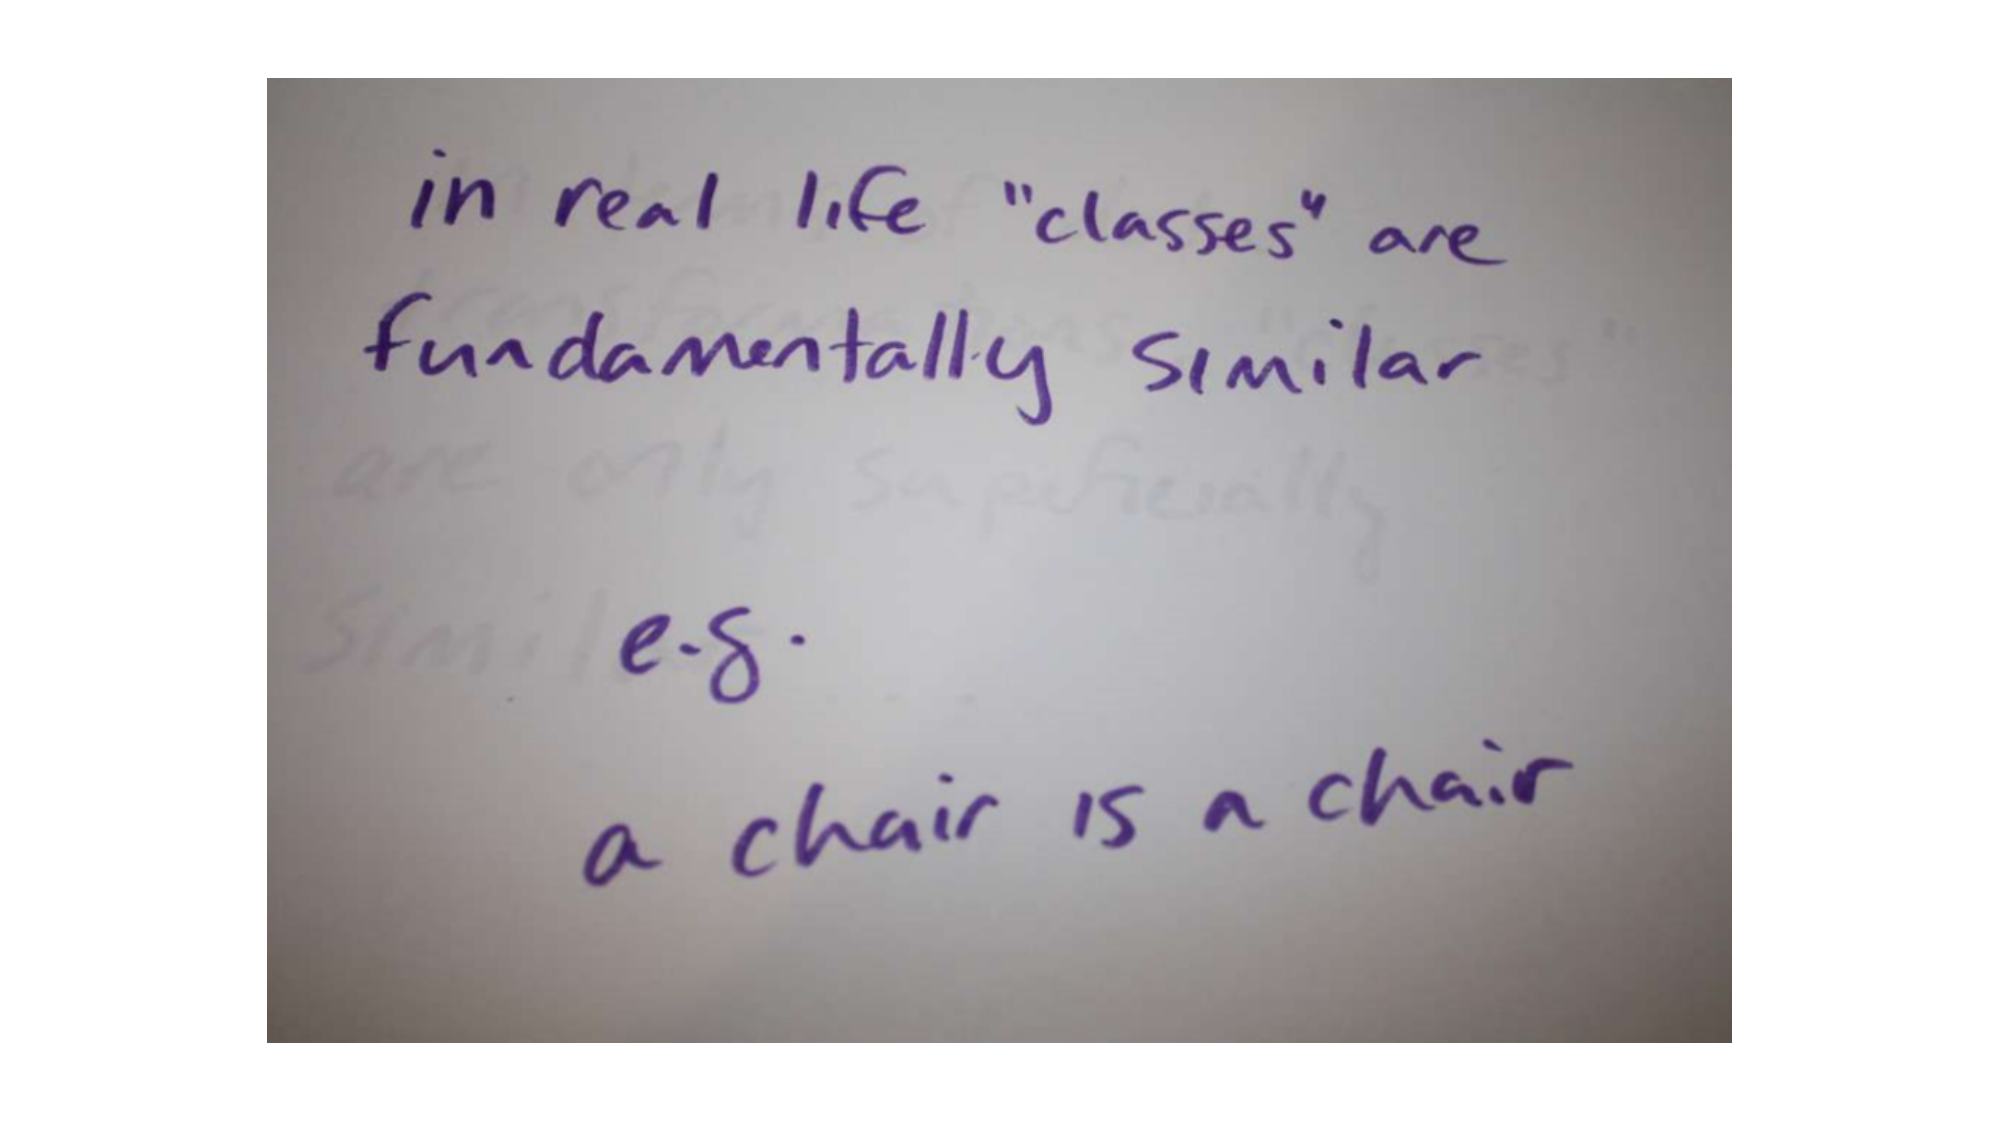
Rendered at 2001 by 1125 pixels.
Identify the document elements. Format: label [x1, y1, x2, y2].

picture [267, 78, 1733, 1043]
